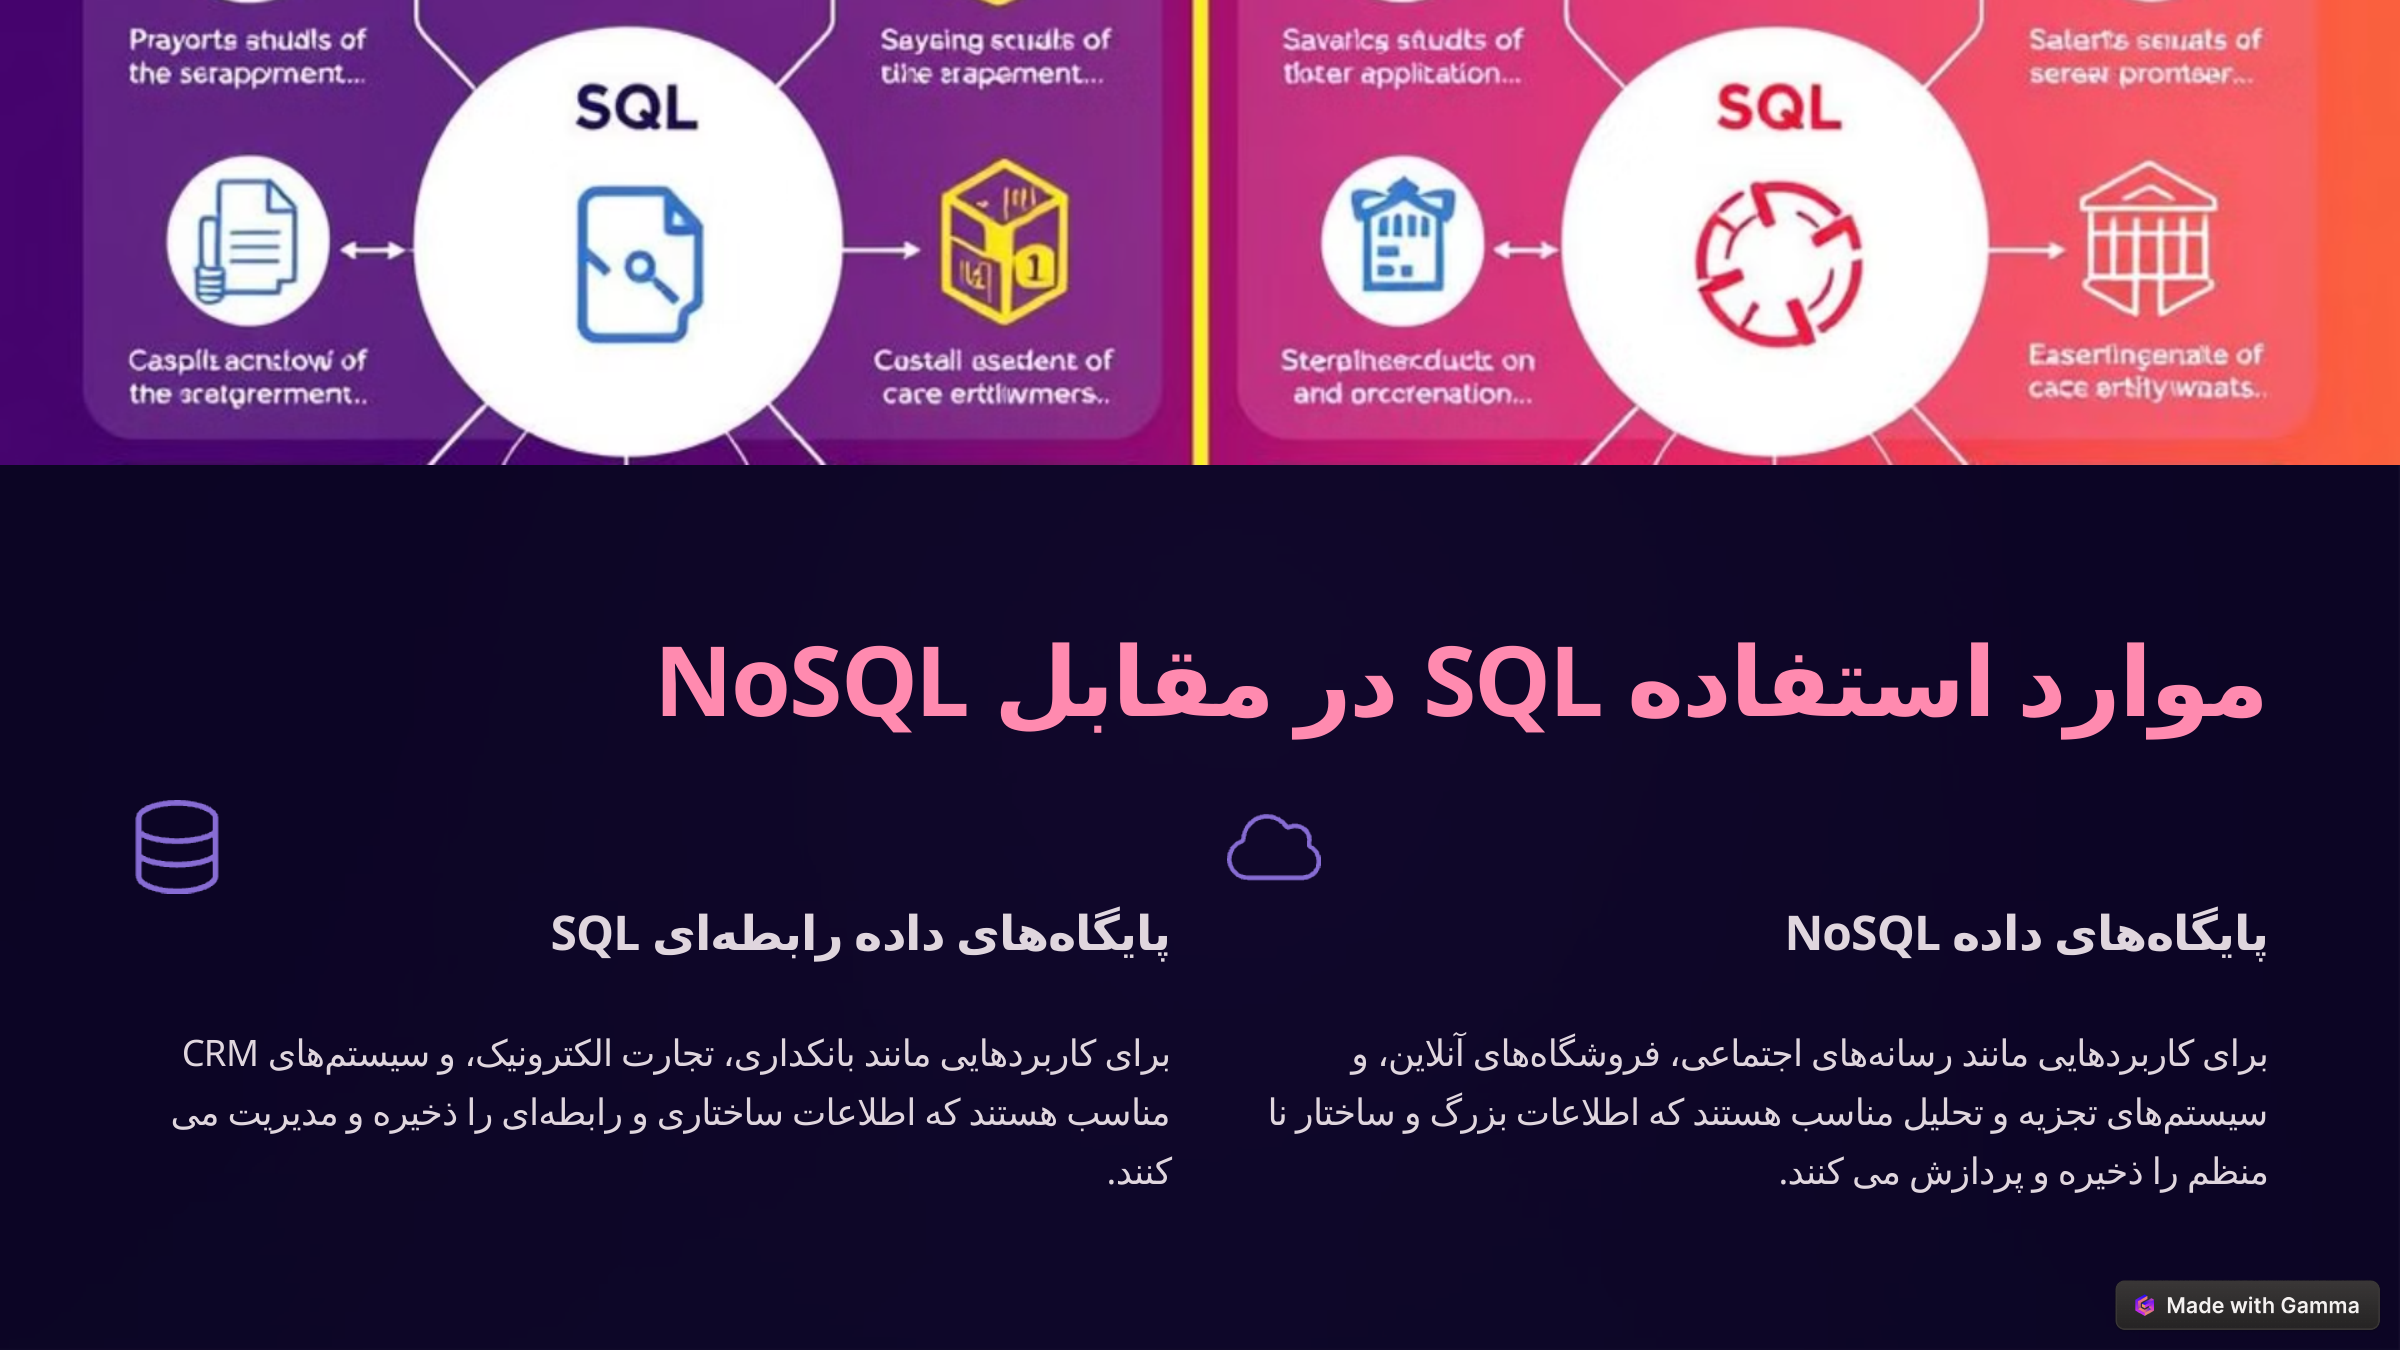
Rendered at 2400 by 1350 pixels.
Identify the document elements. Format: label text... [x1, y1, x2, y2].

picture [130, 800, 224, 894]
picture [0, 0, 2400, 466]
picture [2106, 1271, 2389, 1339]
text_box پایگاه‌های داده NoSQL [1781, 900, 2270, 962]
picture [1227, 800, 1321, 894]
text_box موارد استفاده SQL در مقابل NoSQL [924, 613, 2270, 736]
text_box برای کاربردهایی مانند بانکداری، تجارت الکترونیک، و سیستم‌های CRM مناسب هستند که اطلاعات ساختاری و رابطه‌ای را ذخیره و مدیریت می کنند. [130, 1013, 1172, 1193]
text_box برای کاربردهایی مانند رسانه‌های اجتماعی، فروشگاه‌های آنلاین، و سیستم‌های تجزیه و تحلیل مناسب هستند که اطلاعات بزرگ و ساختار نا منظم را ذخیره و پردازش می کنند. [1227, 1013, 2270, 1193]
text_box پایگاه‌های داده رابطه‌ای SQL [666, 900, 1173, 962]
